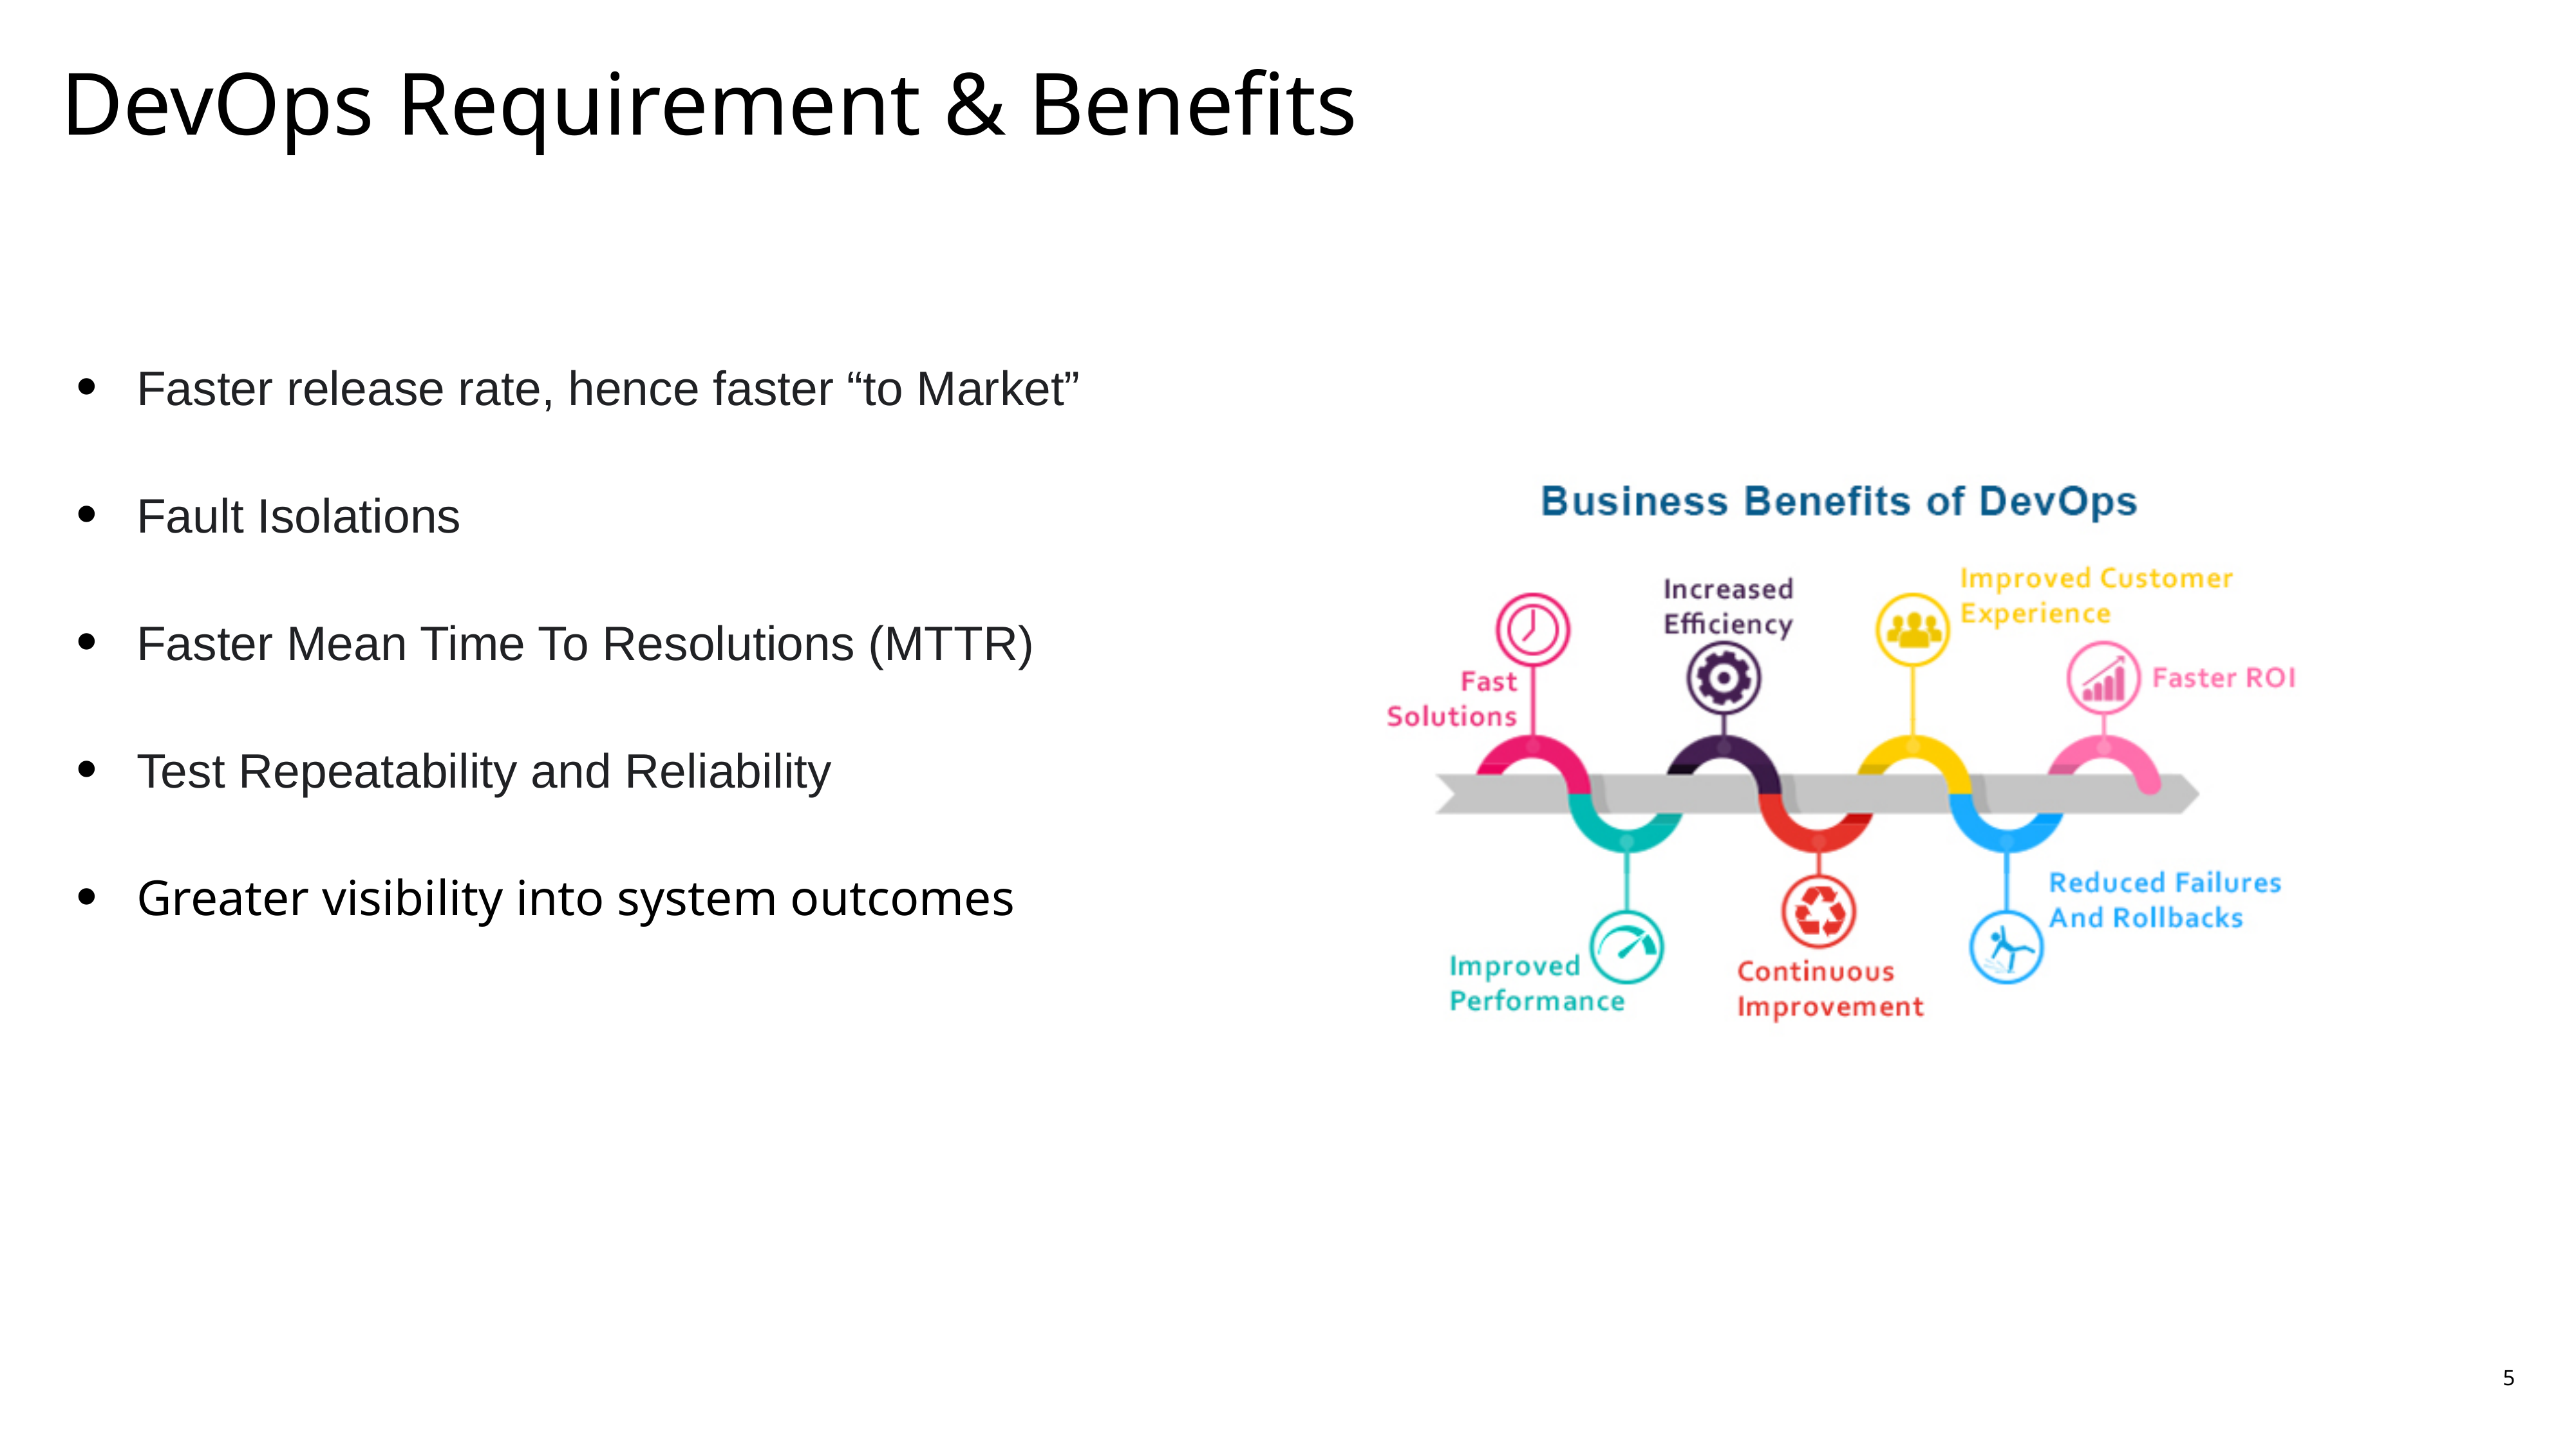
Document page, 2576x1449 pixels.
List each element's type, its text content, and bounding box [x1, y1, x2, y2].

list Faster release rate, hence faster “to Market” Fault Isolations Faster Mean Time To Resolutions (MTTR) Test Repeatability and Reliability Greater visibility into system outcomes [75, 292, 2499, 1280]
picture [1371, 460, 2313, 1046]
slide_number 5 [2501, 1367, 2515, 1394]
title DevOps Requirement & Benefits [60, 60, 2447, 341]
